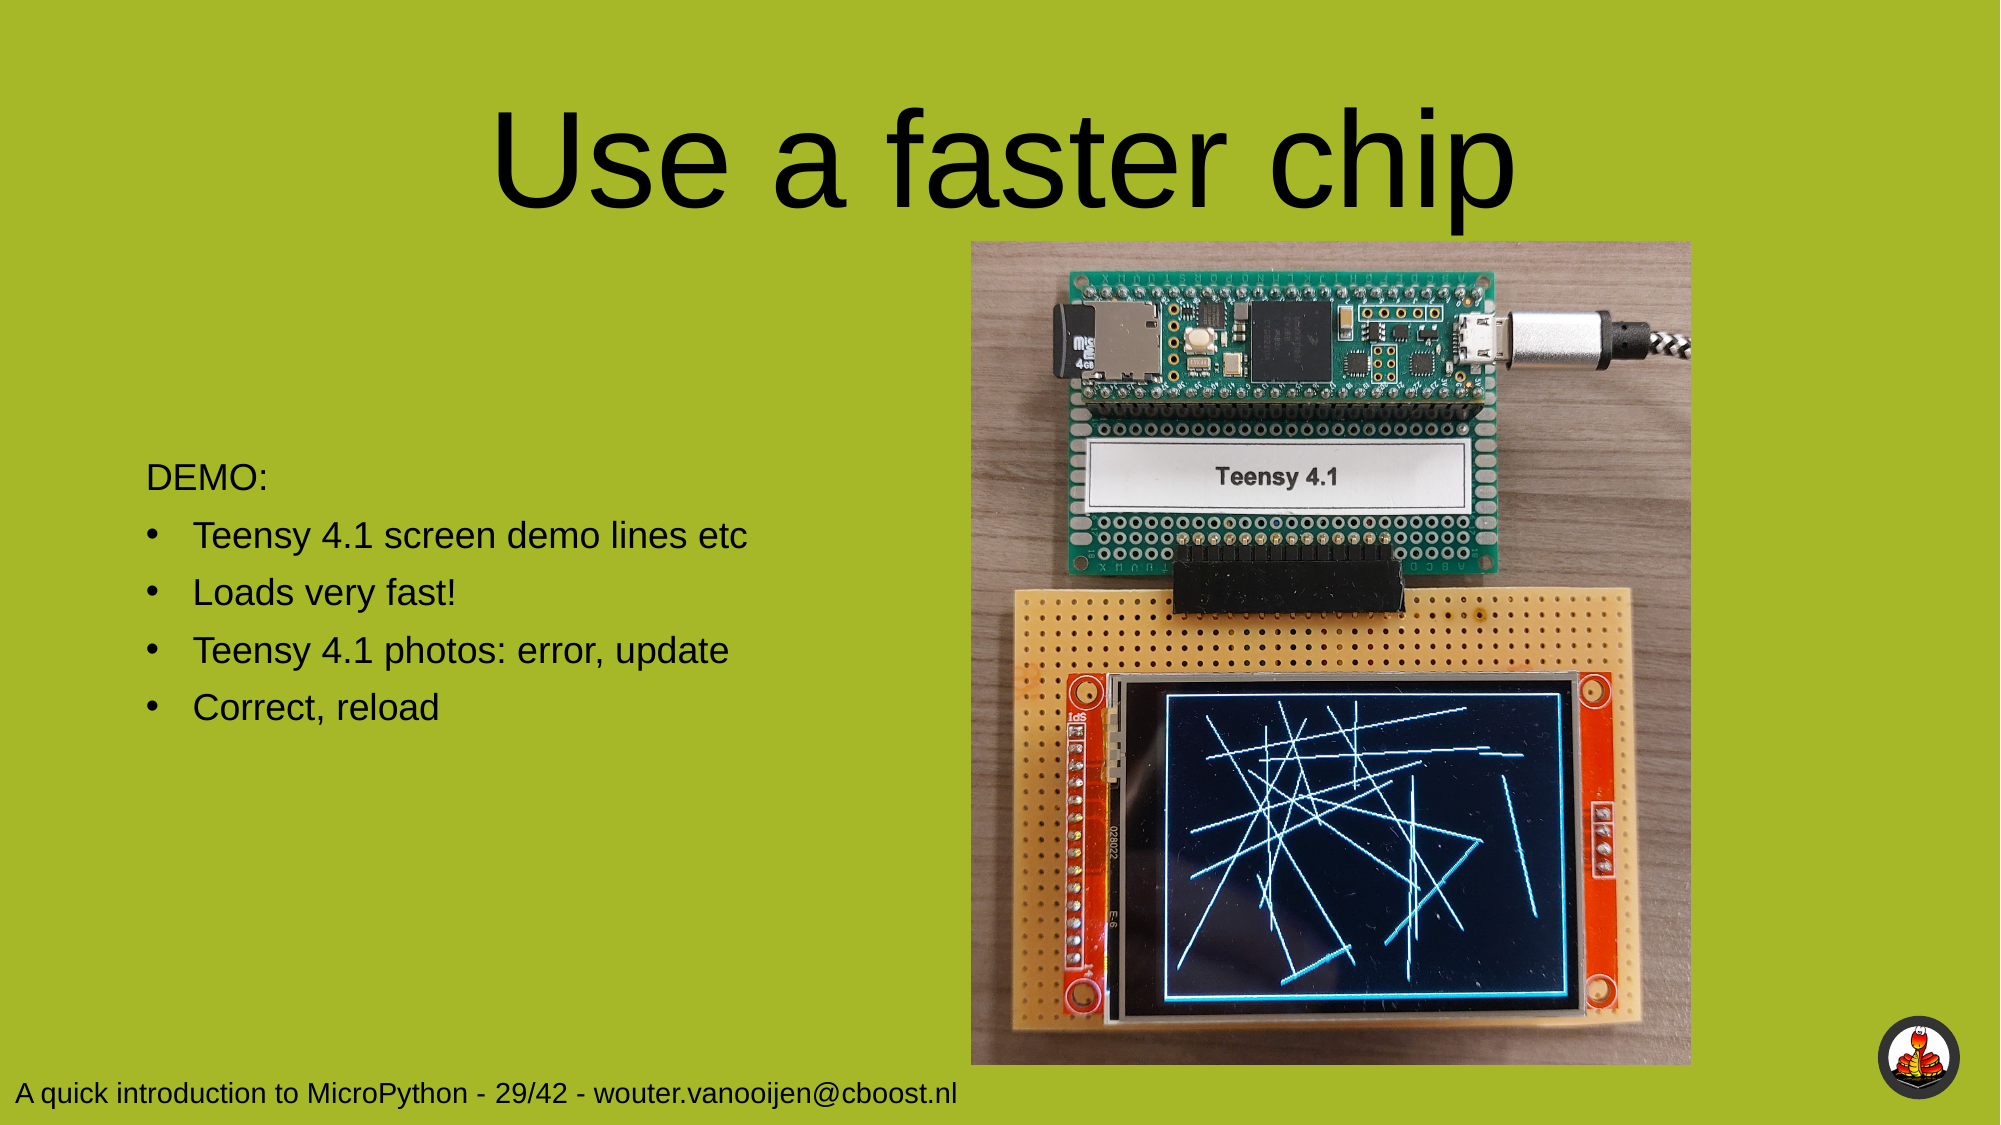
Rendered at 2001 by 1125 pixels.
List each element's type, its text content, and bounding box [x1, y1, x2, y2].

text_box Use a faster chip [61, 51, 1947, 260]
picture [1889, 1027, 1949, 1088]
text_box DEMO: Teensy 4.1 screen demo lines etc Loads very fast! Teensy 4.1 photos: error, update Correct, reload [130, 445, 810, 957]
picture [971, 241, 1691, 1066]
